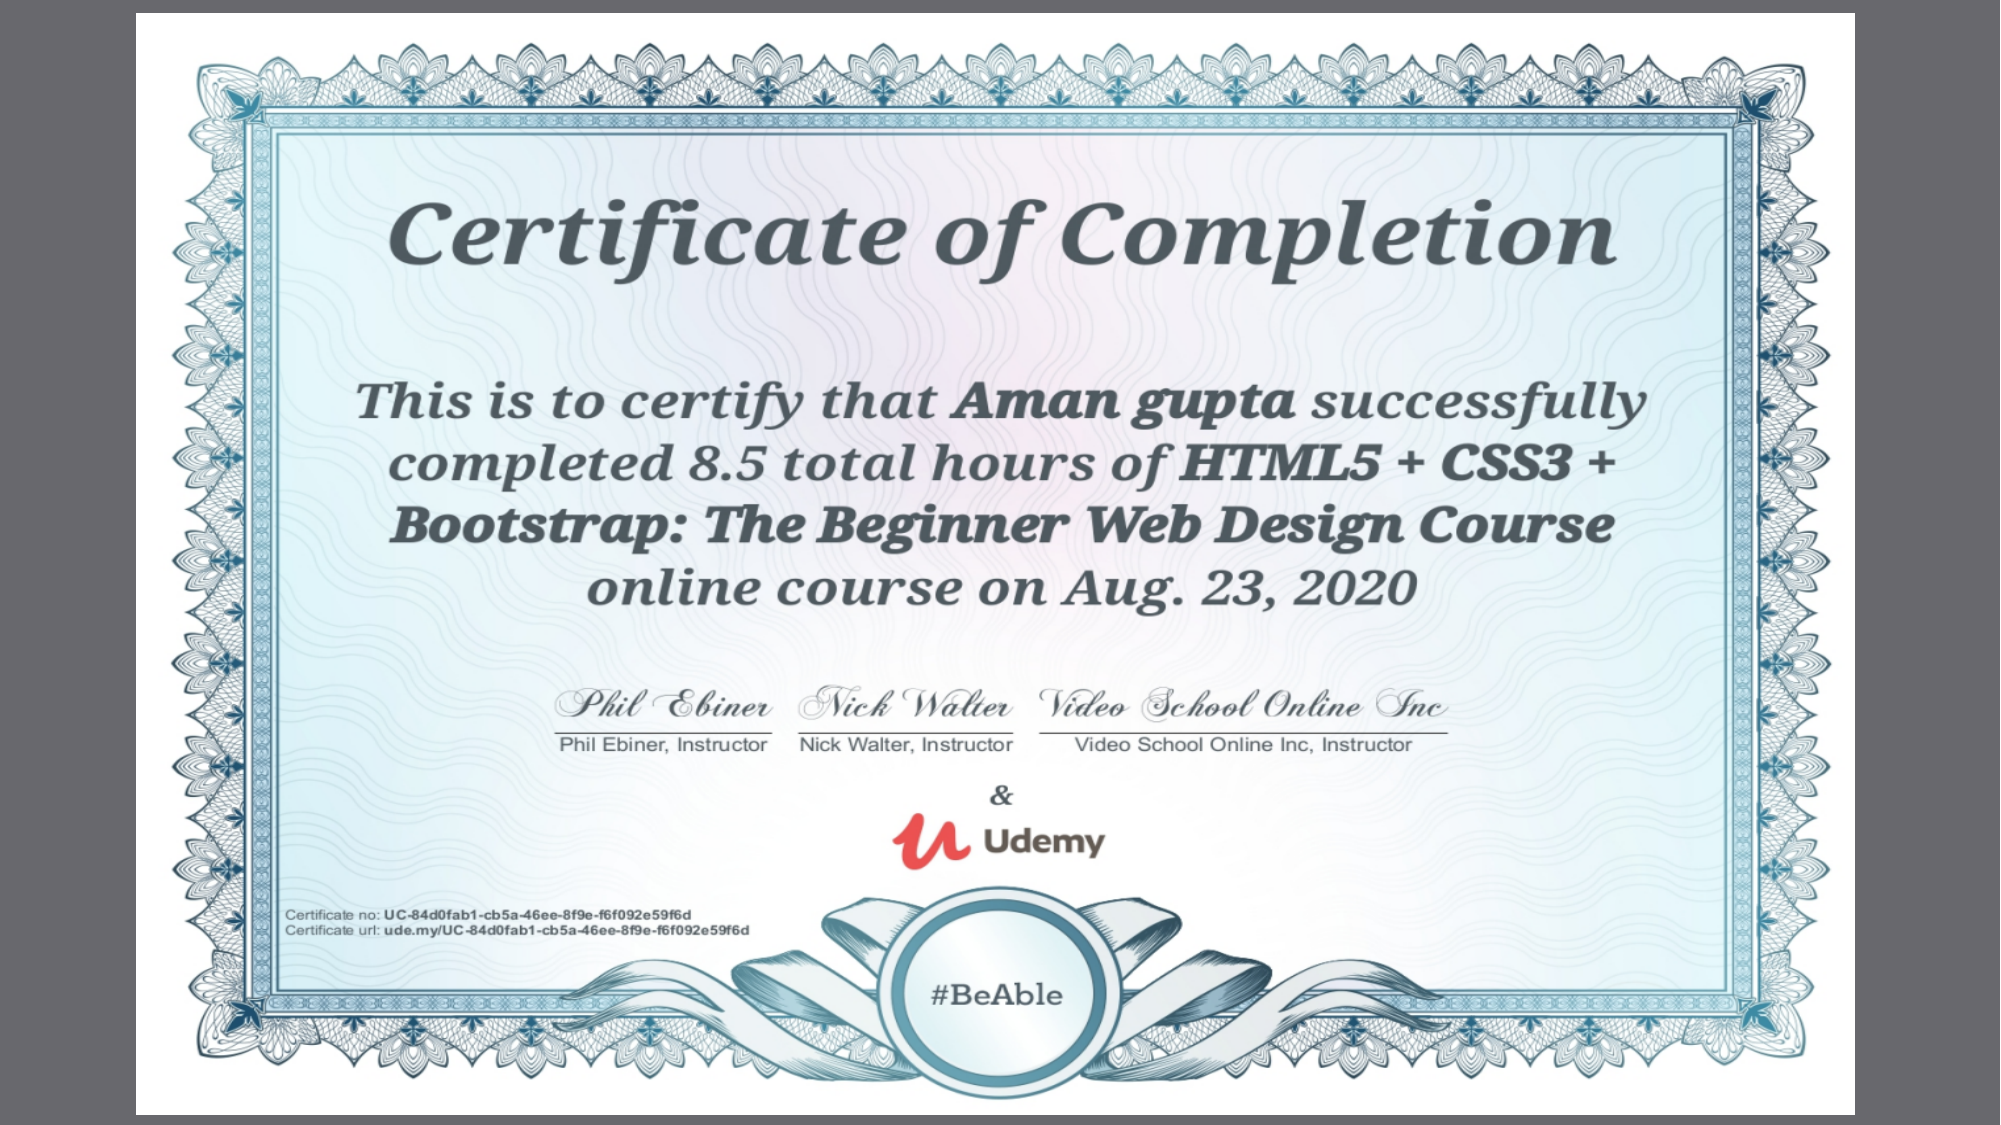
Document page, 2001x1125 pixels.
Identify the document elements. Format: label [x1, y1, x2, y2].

picture [136, 13, 1855, 1115]
